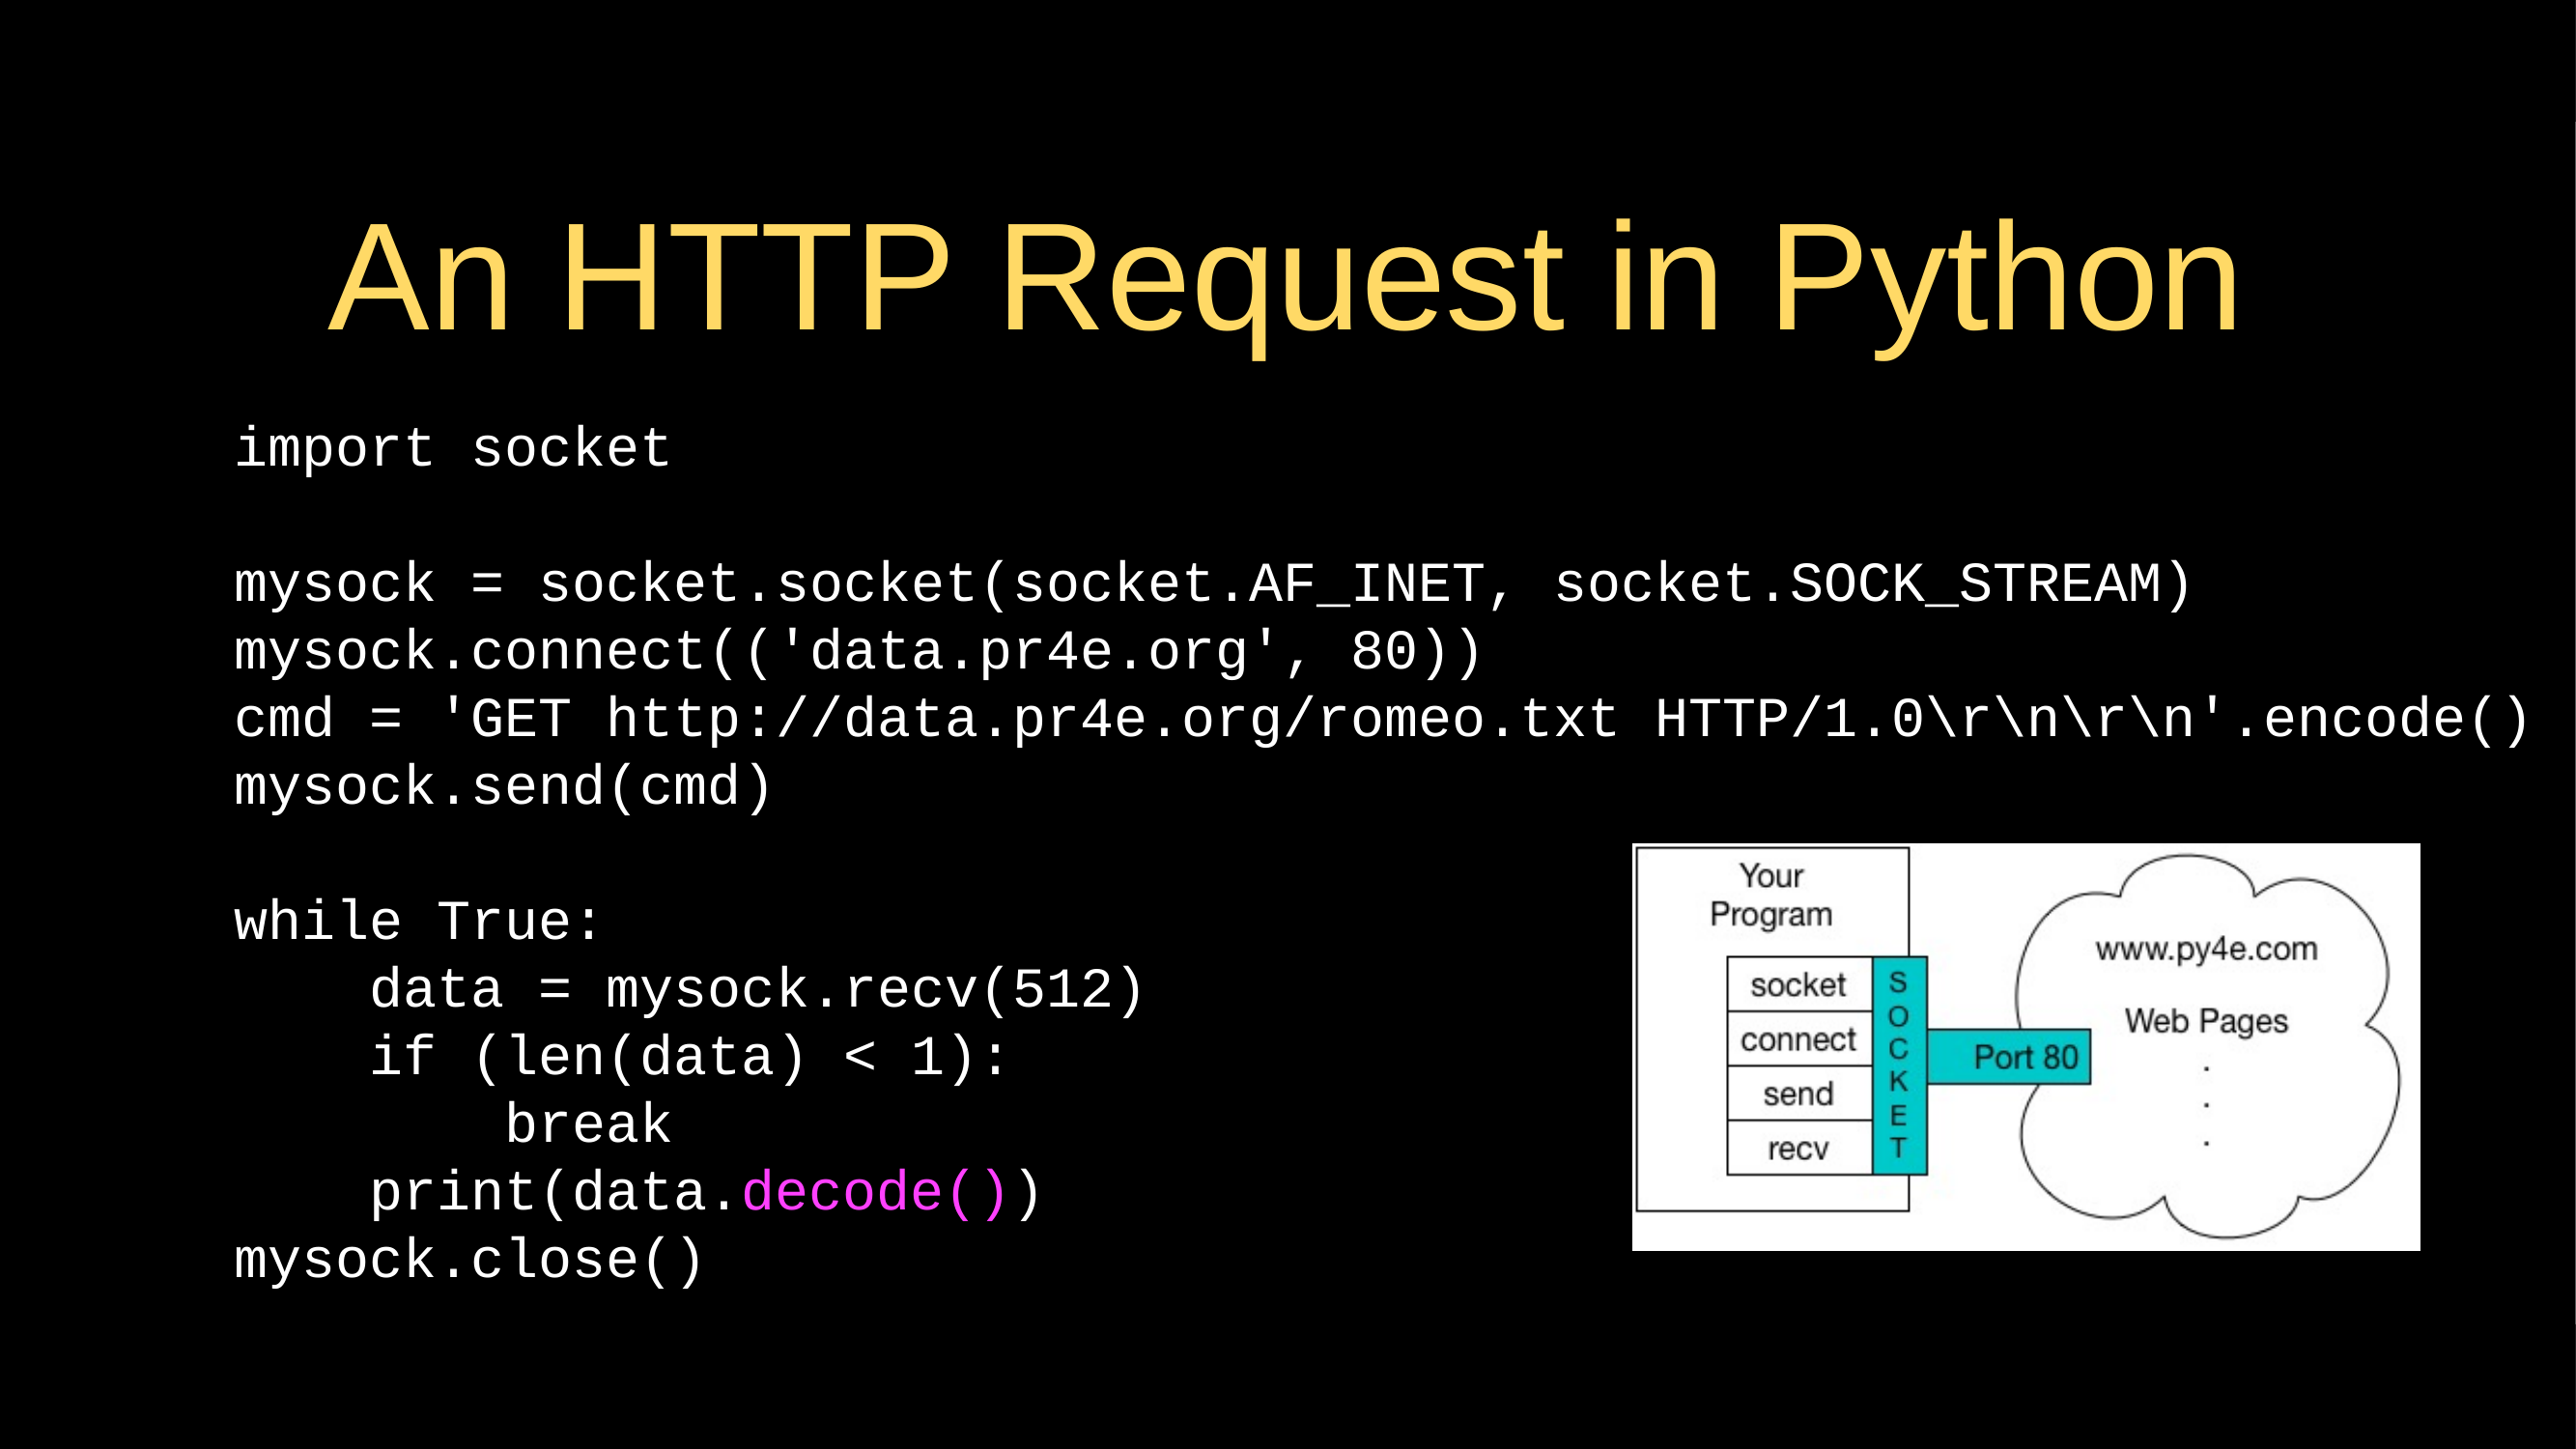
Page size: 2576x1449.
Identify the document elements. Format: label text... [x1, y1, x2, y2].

picture [1632, 843, 2420, 1251]
text_box import socket mysock = socket.socket(socket.AF_INET, socket.SOCK_STREAM) mysock.connect(('data.pr4e.org', 80)) cmd = 'GET http://data.pr4e.org/romeo.txt HTTP/1.0\r\n\r\n'.encode() mysock.send(cmd) while True: data = mysock.recv(512) if (len(data) < 1): break print(data.decode()) mysock.close() [220, 402, 2548, 1296]
title An HTTP Request in Python [183, 133, 2391, 403]
